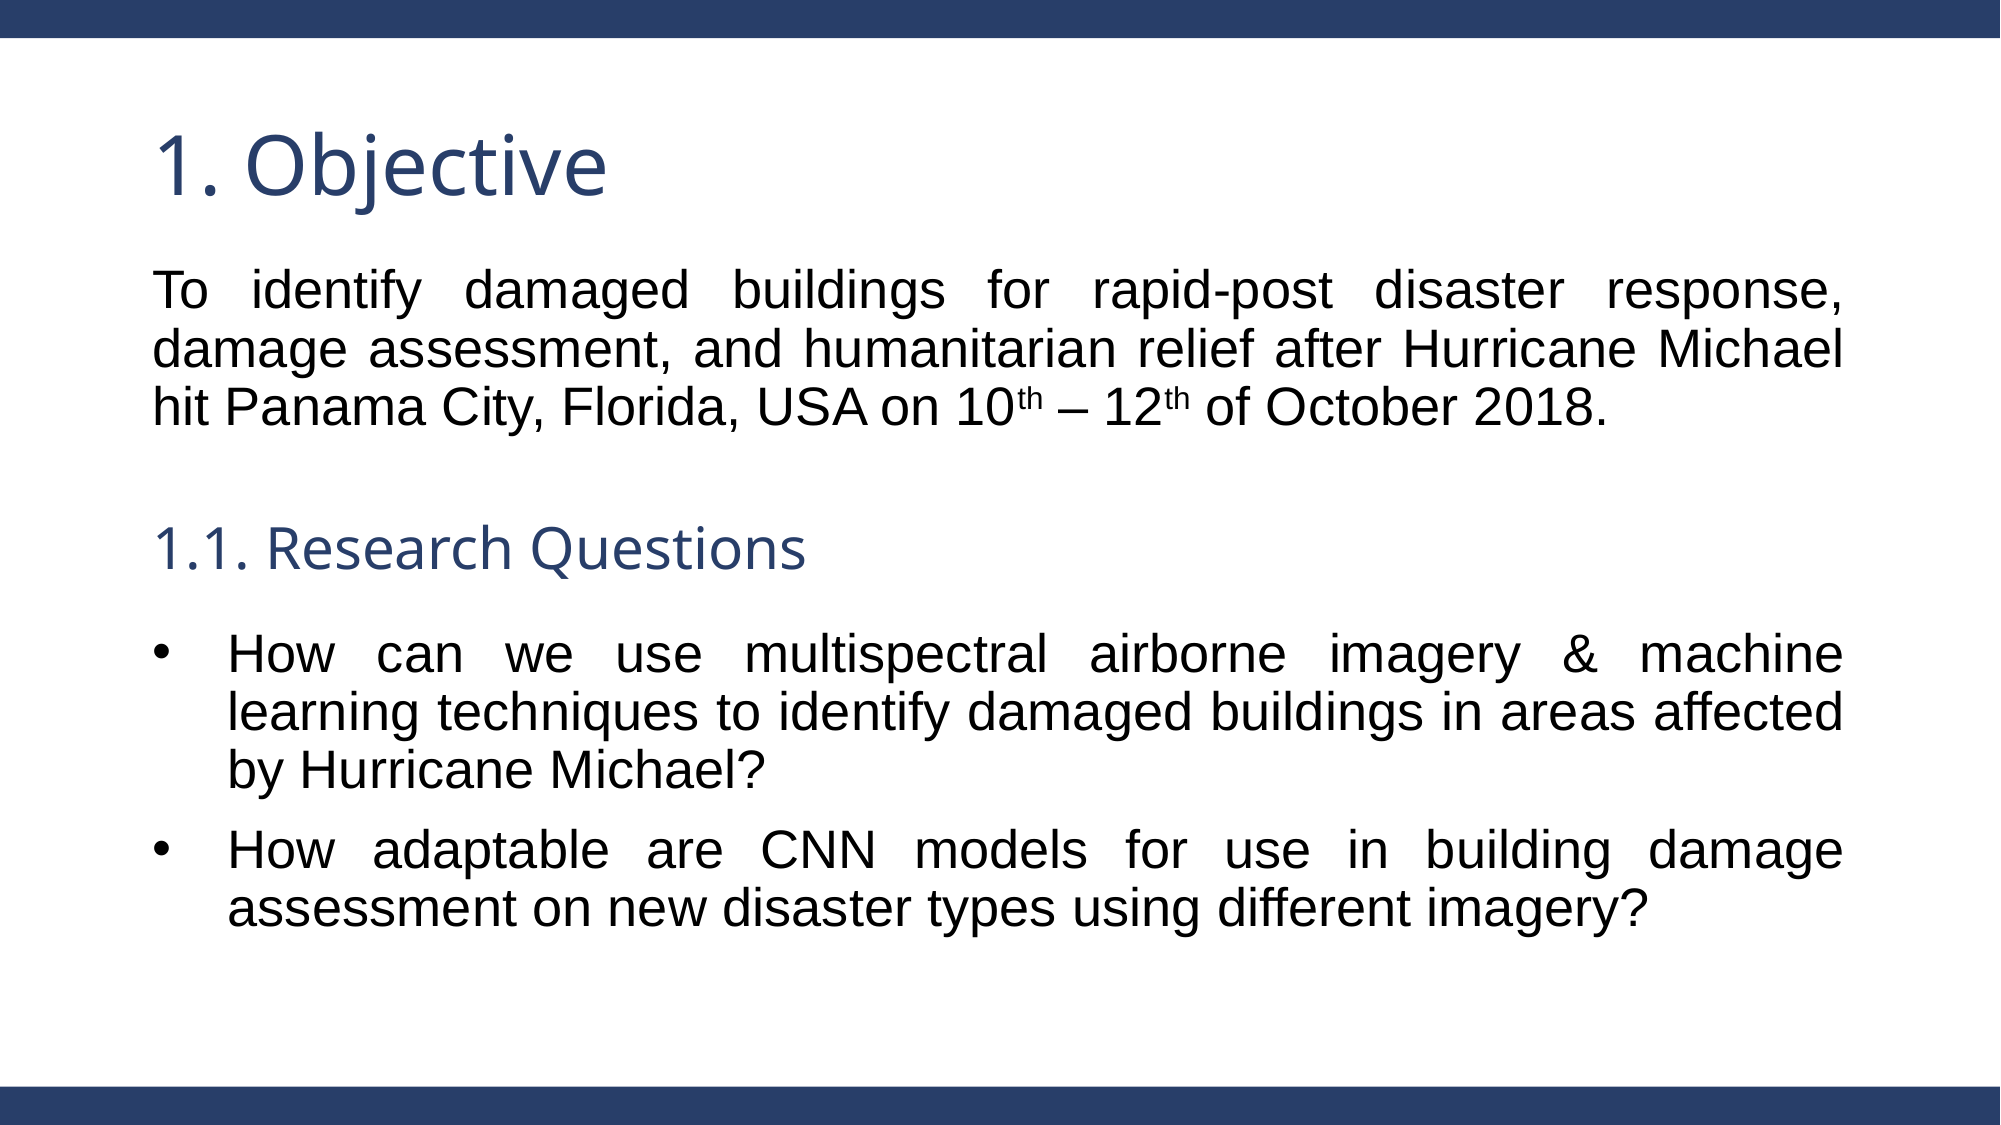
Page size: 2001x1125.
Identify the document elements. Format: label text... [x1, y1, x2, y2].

text_box How can we use multispectral airborne imagery & machine learning techniques to identify damaged buildings in areas affected by Hurricane Michael? How adaptable are CNN models for use in building damage assessment on new disaster types using different imagery? [137, 617, 1863, 974]
text_box [0, 1086, 2000, 1125]
text_box [0, 0, 2000, 39]
list To identify damaged buildings for rapid-post disaster response, damage assessment, and humanitarian relief after Hurricane Michael hit Panama City, Florida, USA on 10th – 12th of October 2018. [137, 271, 1863, 584]
text_box 1.1. Research Questions [137, 511, 1083, 590]
title 1. Objective [137, 67, 1863, 271]
